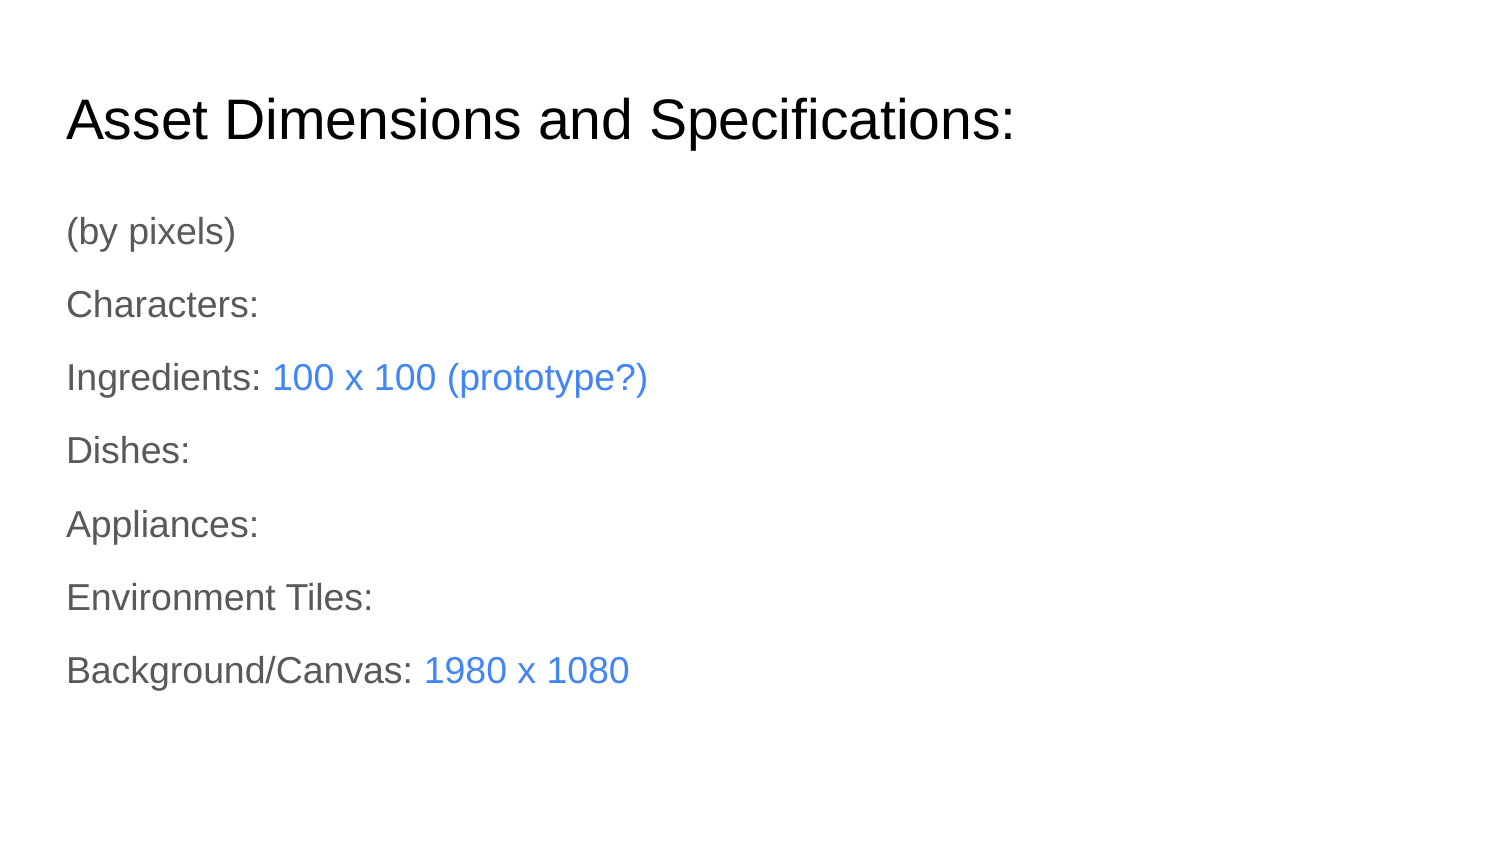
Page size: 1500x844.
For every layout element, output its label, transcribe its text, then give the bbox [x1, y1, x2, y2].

title Asset Dimensions and Specifications: [51, 72, 1449, 167]
list (by pixels) Characters: Ingredients: 100 x 100 (prototype?) Dishes: Appliances: Environment Tiles: Background/Canvas: 1980 x 1080 [51, 189, 1449, 750]
